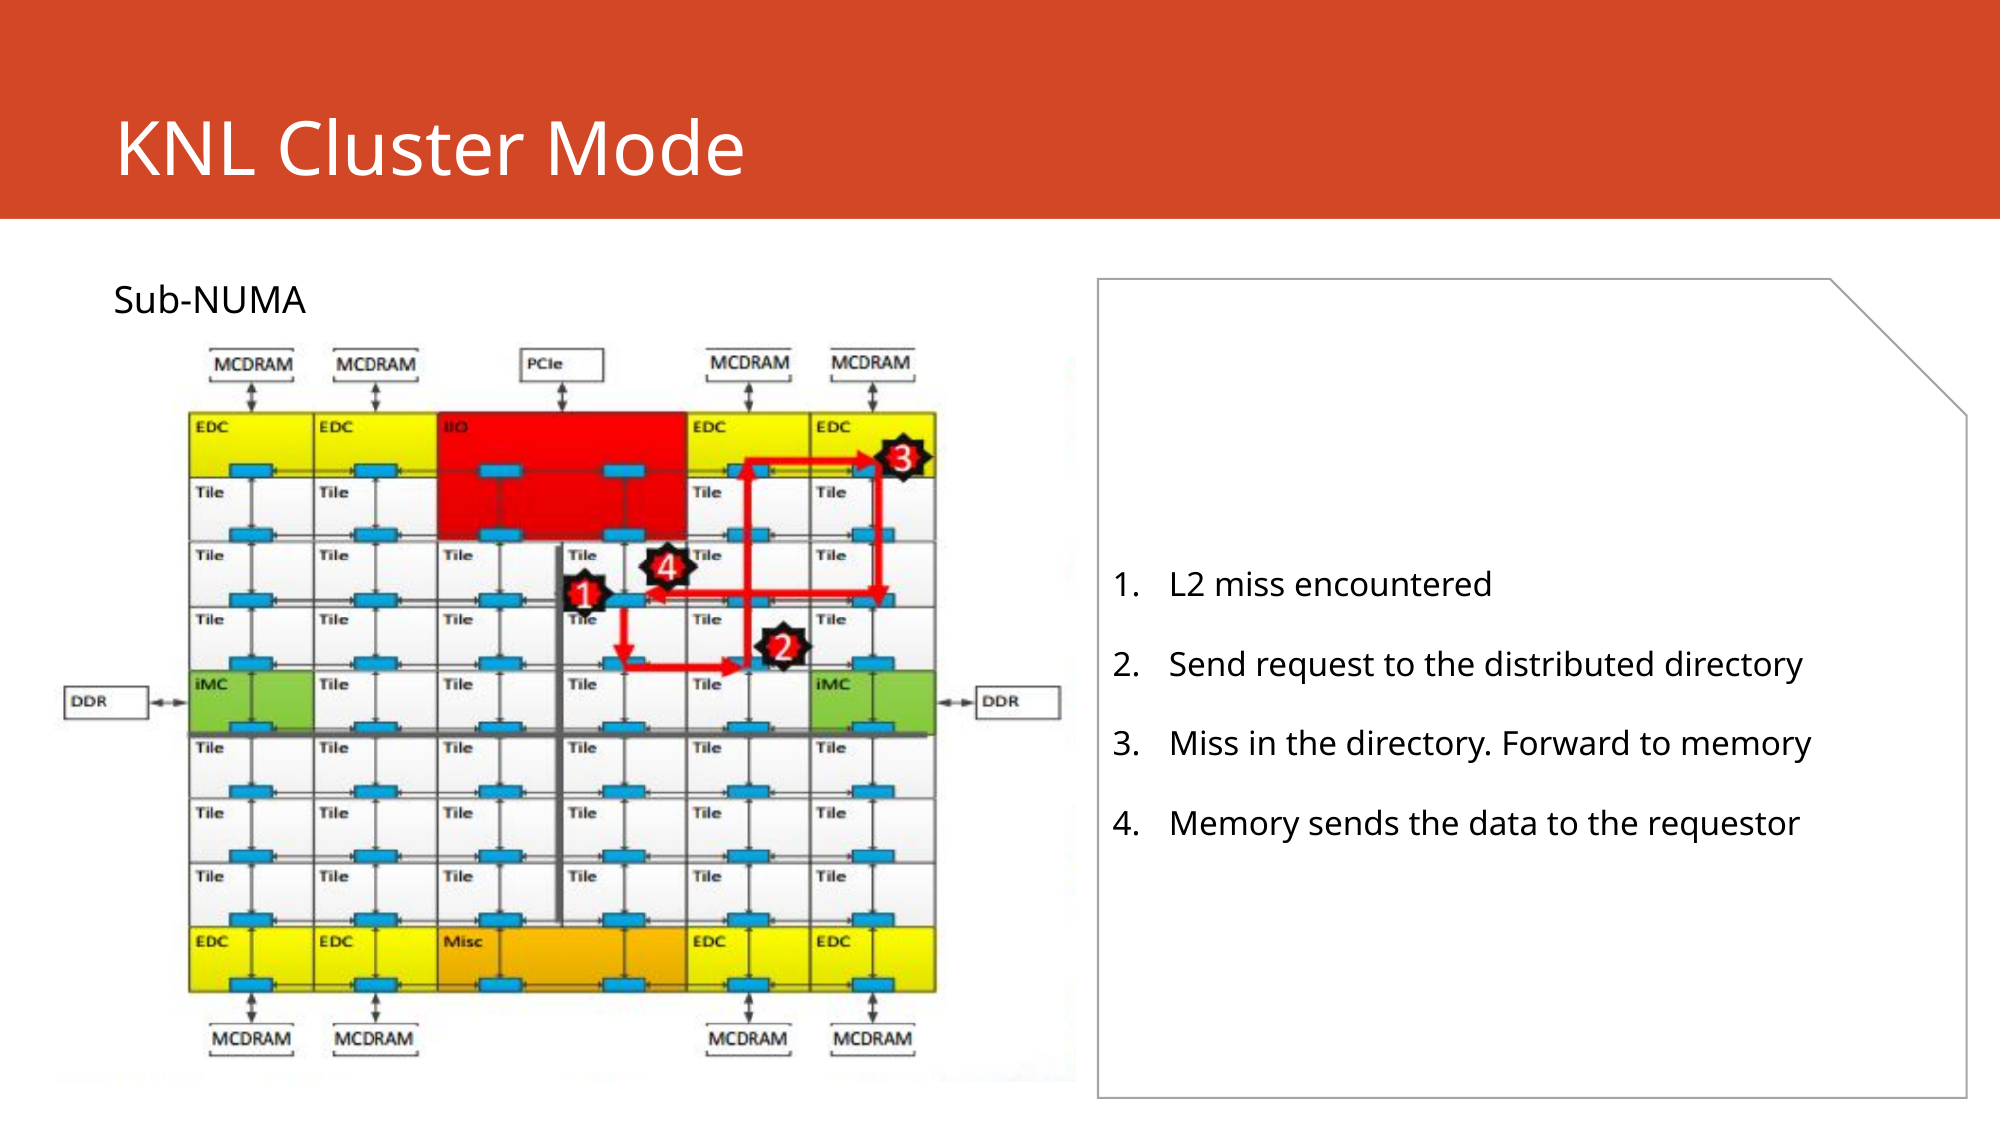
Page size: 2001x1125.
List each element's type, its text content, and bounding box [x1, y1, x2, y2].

text_box Sub-NUMA [98, 268, 322, 328]
picture [51, 328, 1076, 1082]
text_box L2 miss encountered Send request to the distributed directory Miss in the directory. Forward to memory Memory sends the data to the requestor [1096, 277, 1968, 1099]
title KNL Cluster Mode [99, 0, 1863, 199]
